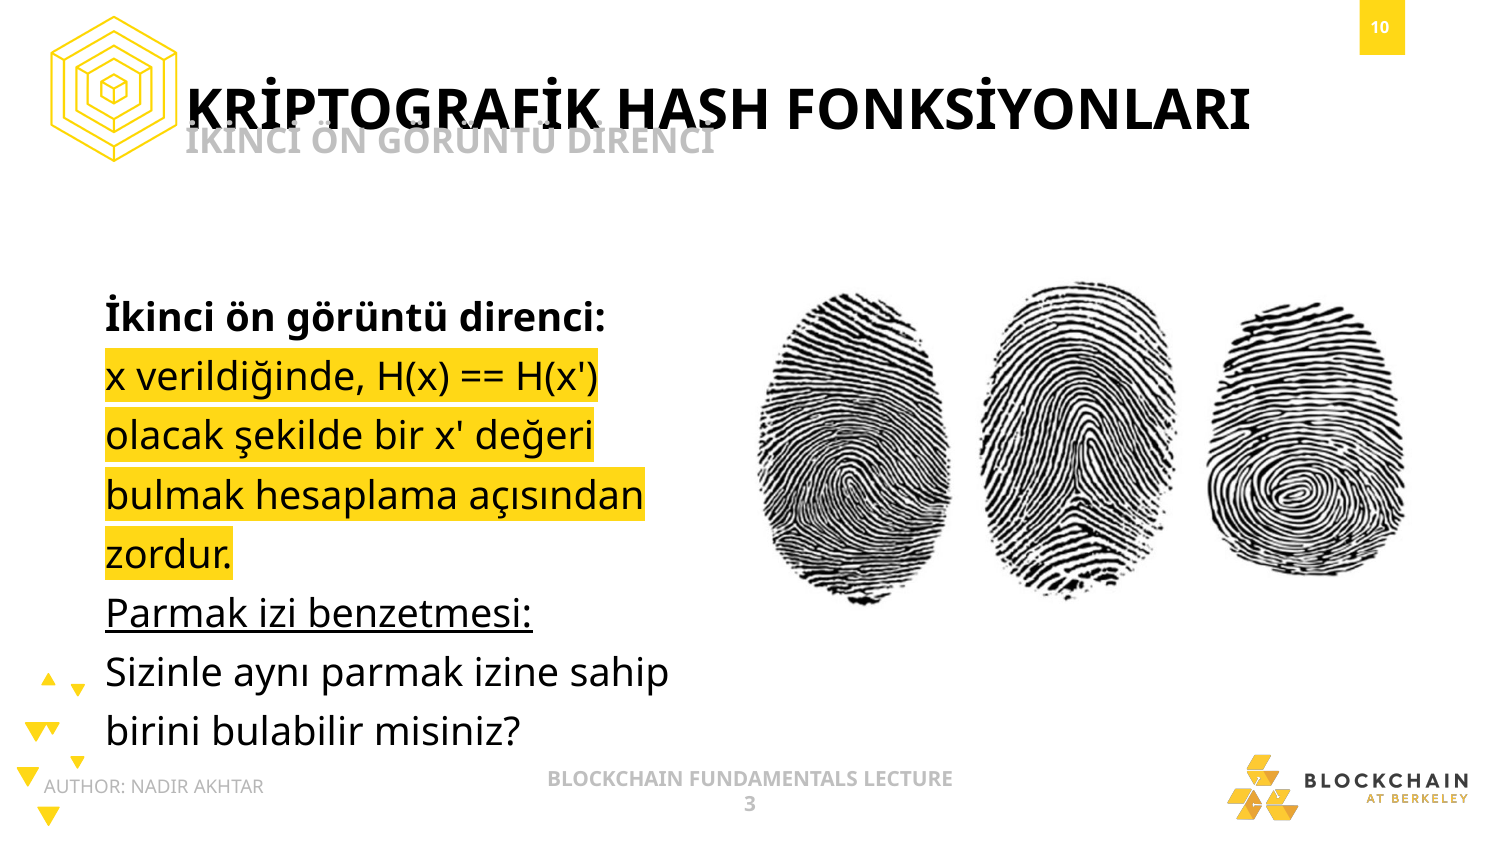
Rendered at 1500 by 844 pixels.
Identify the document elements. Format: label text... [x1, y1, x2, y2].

text_box Parmak izi benzetmesi: Sizinle aynı parmak izine sahip birini bulabilir misiniz? [105, 575, 680, 844]
text_box KRİPTOGRAFİK HASH FONKSİYONLARI [179, 66, 1378, 129]
text_box AUTHOR: NADIR AKHTAR [38, 747, 105, 834]
picture [746, 260, 1412, 636]
text_box İkinci ön görüntü direnci: x verildiğinde, H(x) == H(x') olacak şekilde bir x' değeri bulmak hesaplama açısından zordur. [105, 279, 680, 575]
picture [1213, 740, 1489, 837]
text_box BLOCKCHAIN FUNDAMENTALS LECTURE 3 [680, 747, 964, 834]
picture [17, 0, 201, 183]
text_box İKİNCİ ÖN GÖRÜNTÜ DİRENCİ [179, 108, 843, 171]
